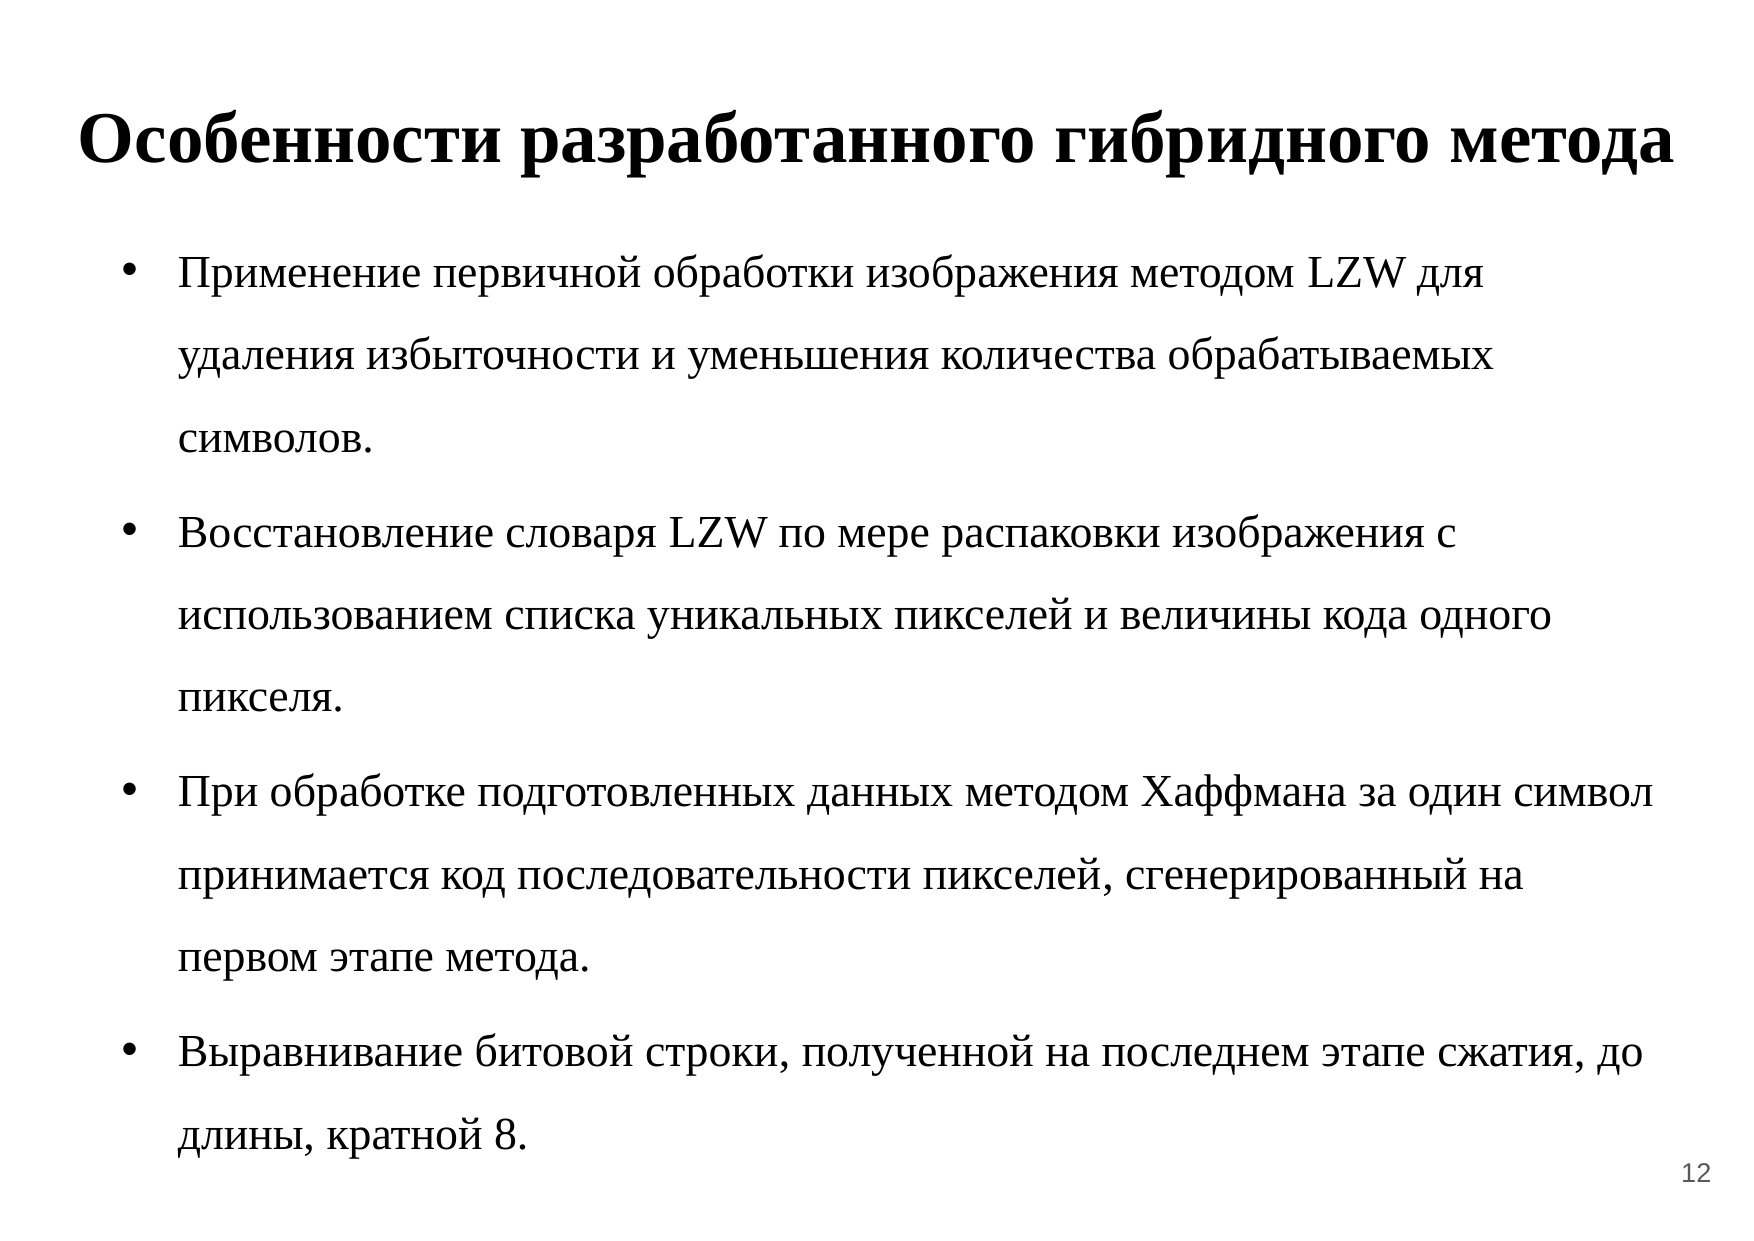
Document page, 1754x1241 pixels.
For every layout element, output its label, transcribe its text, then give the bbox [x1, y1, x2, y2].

text_box Особенности разработанного гибридного метода [39, 81, 1715, 226]
slide_number 12 [1625, 1124, 1731, 1220]
text_box Применение первичной обработки изображения методом LZW для удаления избыточности и уменьшения количества обрабатываемых символов. Восстановление словаря LZW по мере распаковки изображения с использованием списка уникальных пикселей и величины кода одного пикселя. При обработке подготовленных данных методом Хаффмана за один символ принимается код последовательности пикселей, сгенерированный на первом этапе метода. Выравнивание битовой строки, полученной на последнем этапе сжатия, до длины, кратной 8. [106, 206, 1681, 1166]
